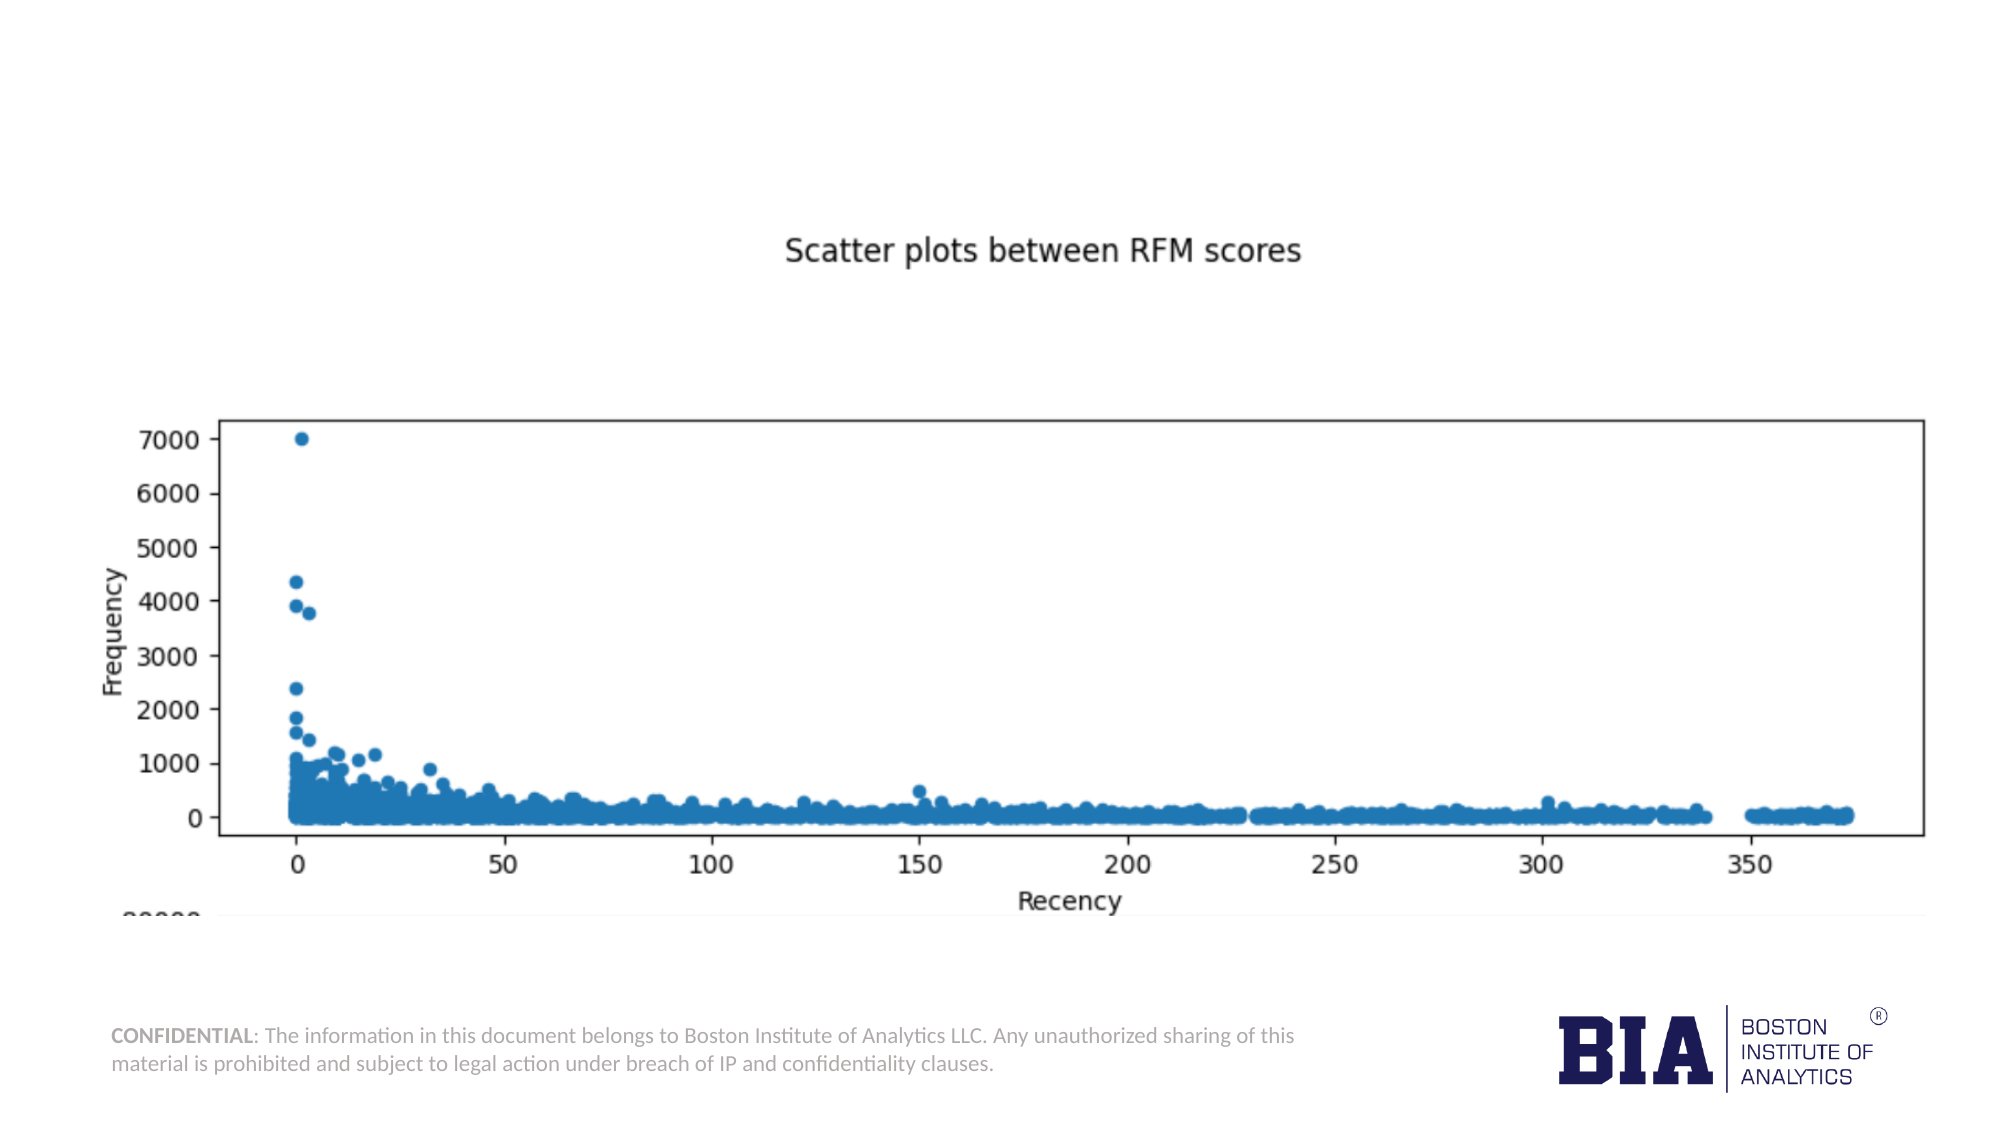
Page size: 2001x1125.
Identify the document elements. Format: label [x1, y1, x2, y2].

picture [0, 209, 2000, 916]
picture [1557, 1003, 1889, 1094]
